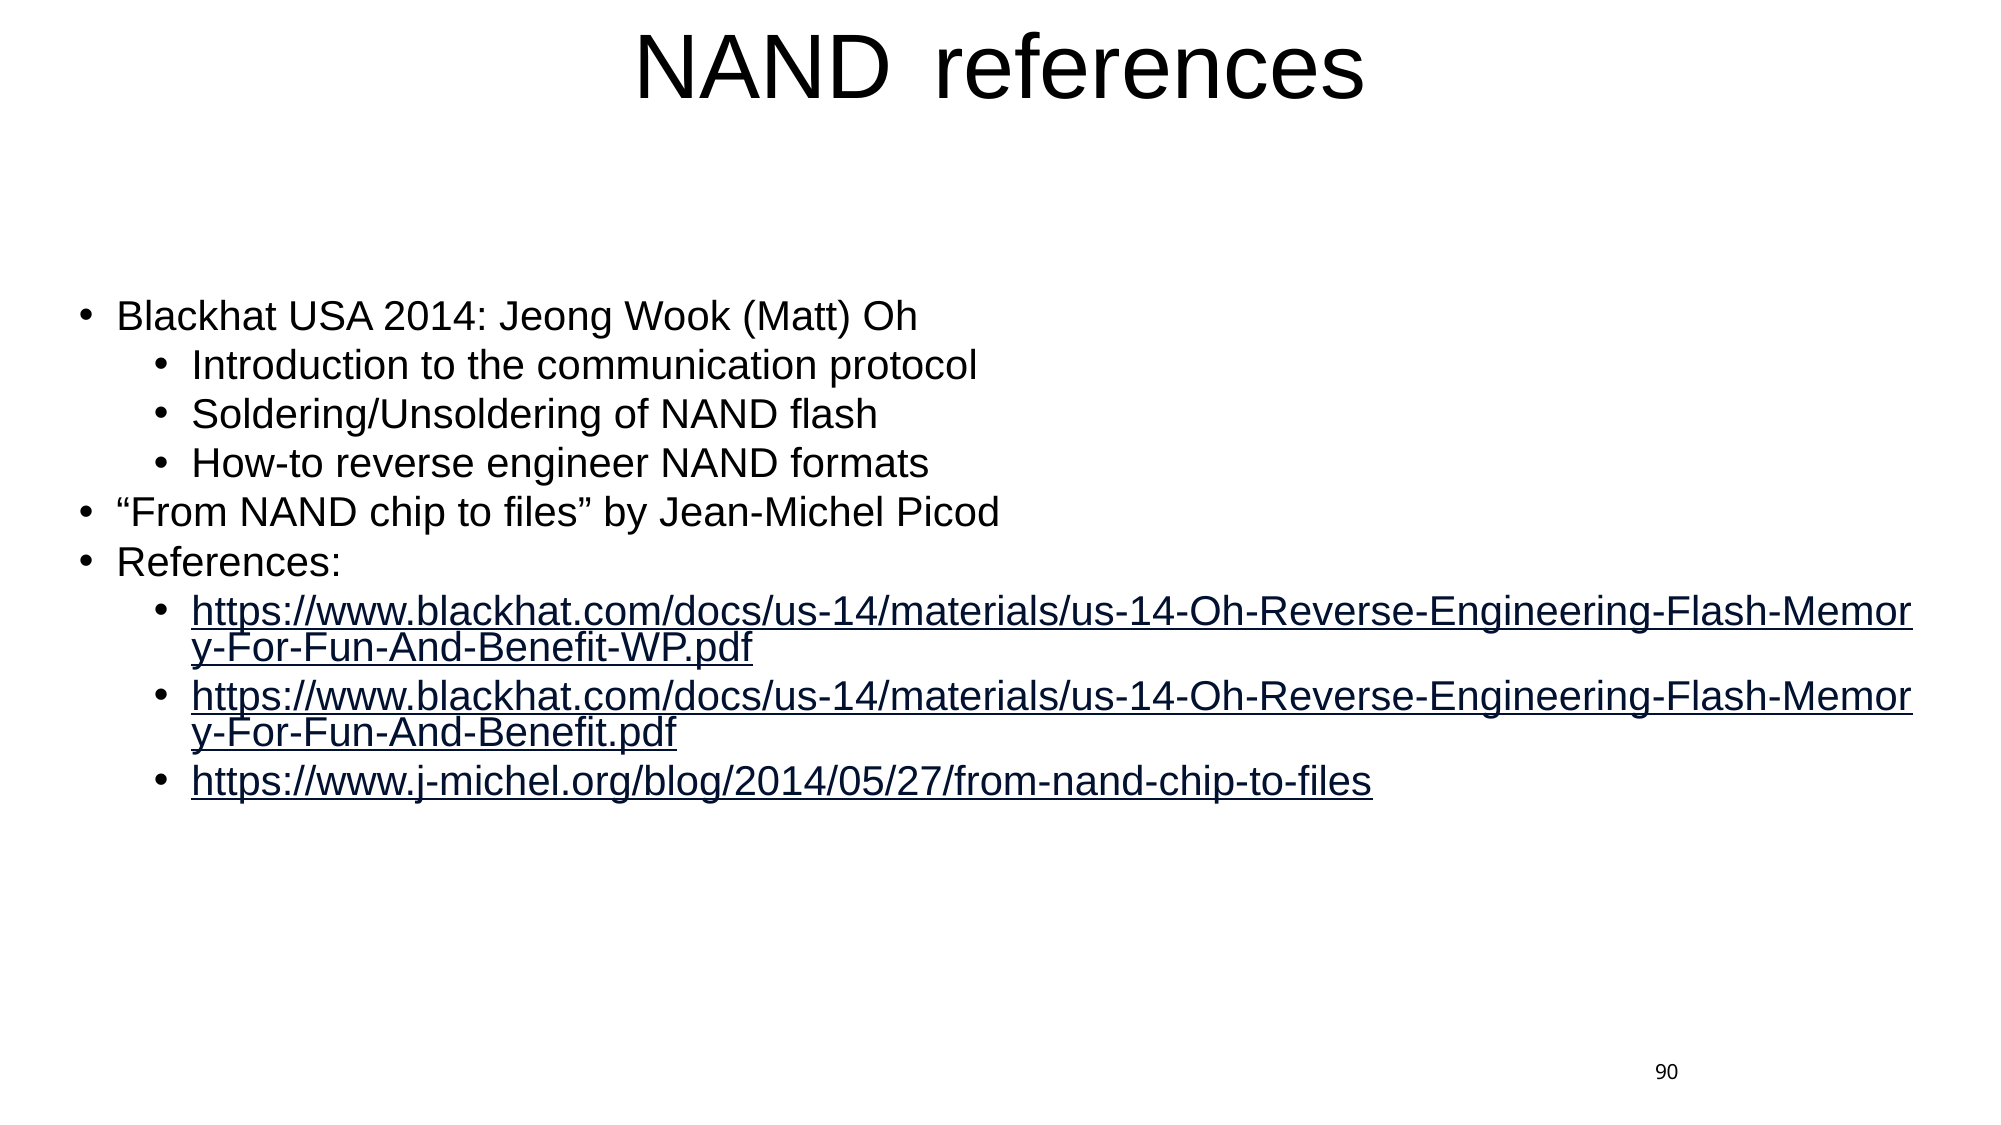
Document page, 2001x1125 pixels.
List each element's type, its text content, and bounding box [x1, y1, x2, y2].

title NAND references [99, 12, 1900, 155]
list Blackhat USA 2014: Jeong Wook (Matt) Oh Introduction to the communication protocol Soldering/Unsoldering of NAND flash How-to reverse engineer NAND formats “From NAND chip to files” by Jean-Michel Picod References: https://www.blackhat.com/docs/us-14/materials/us-14-Oh-Reverse-Engineering-Flash-Memory-For-Fun-And-Benefit-WP.pdf https://www.blackhat.com/docs/us-14/materials/us-14-Oh-Reverse-Engineering-Flash-Memory-For-Fun-And-Benefit.pdf https://www.j-michel.org/blog/2014/05/27/from-nand-chip-to-files [63, 286, 1939, 1049]
slide_number 90 [1433, 1042, 1900, 1103]
